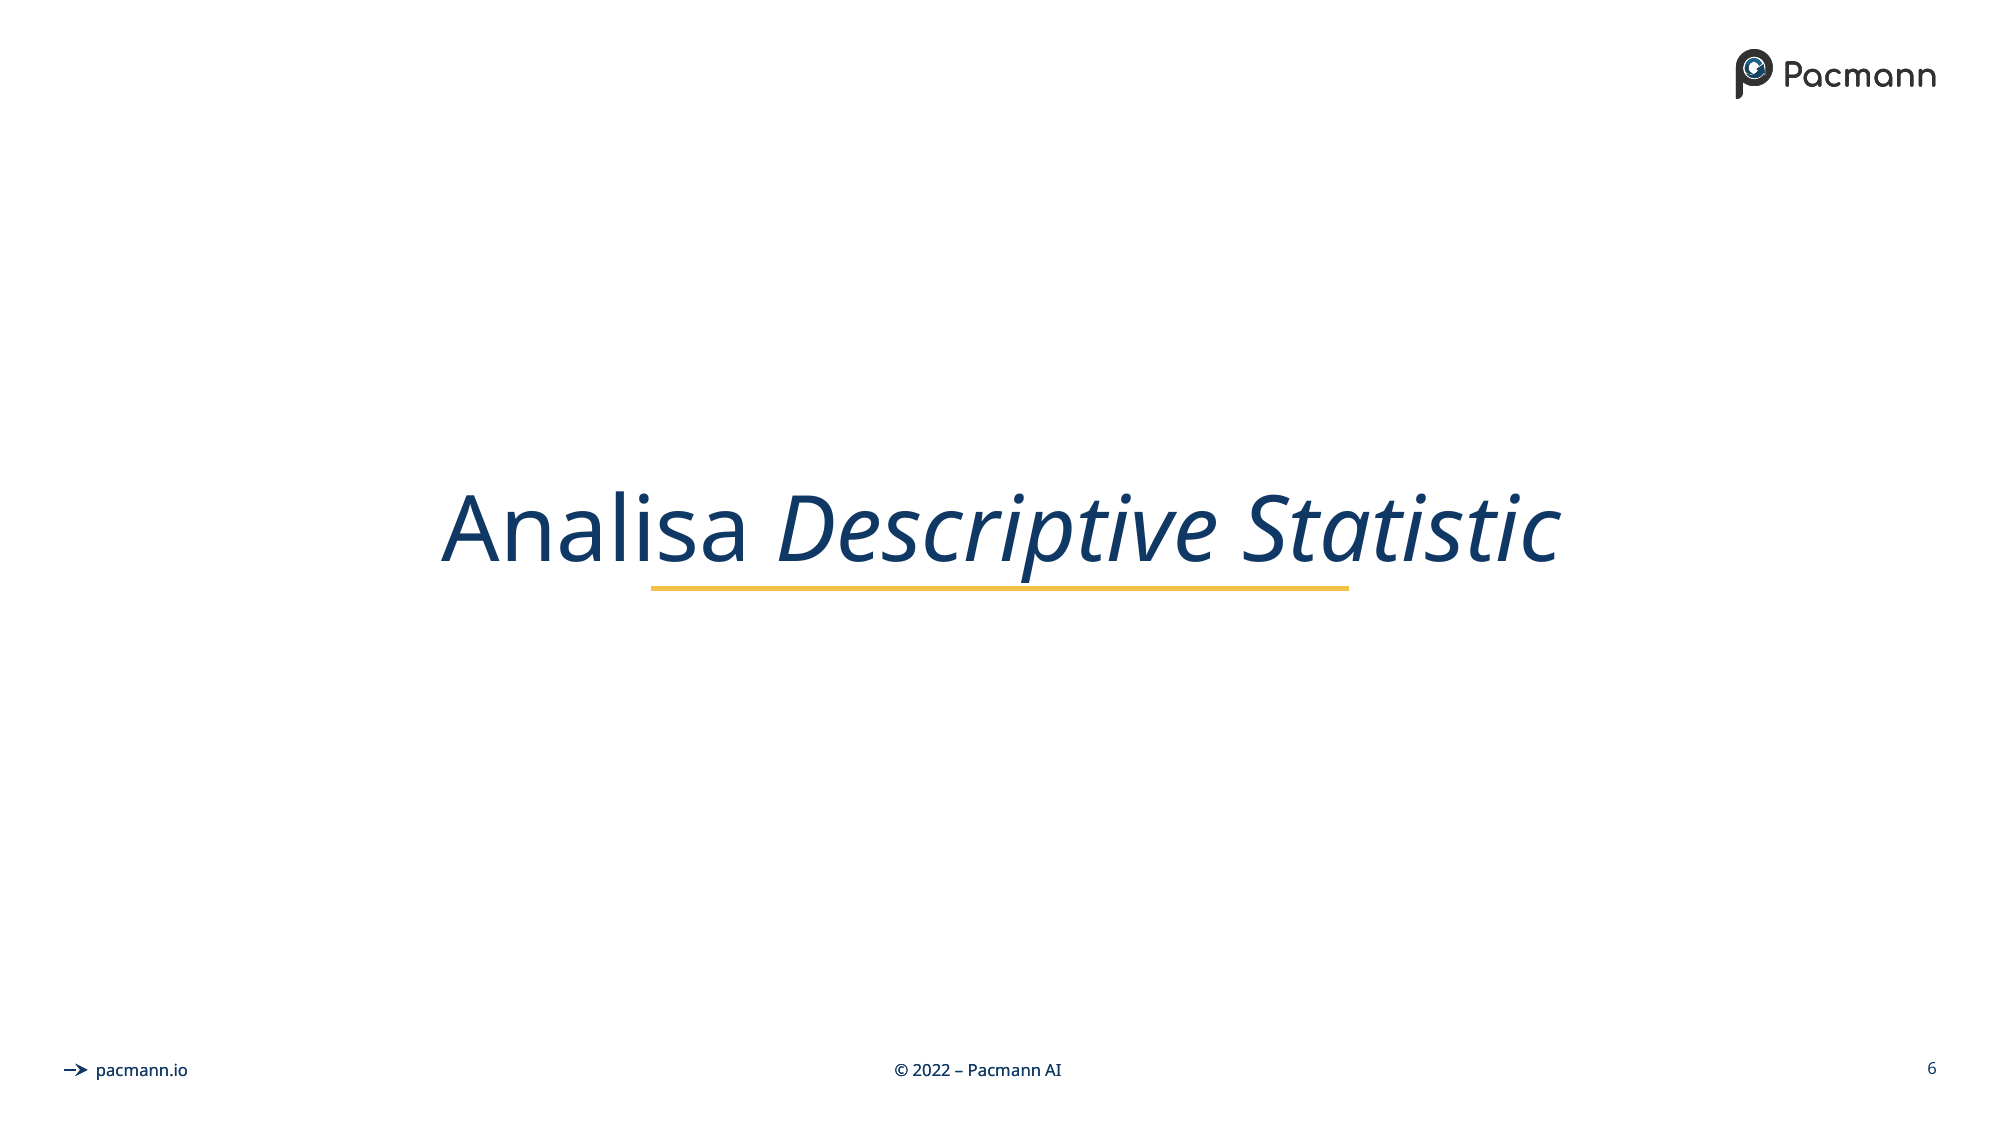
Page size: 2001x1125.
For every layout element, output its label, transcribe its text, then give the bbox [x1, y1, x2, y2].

picture [1707, 36, 1966, 112]
title Analisa Descriptive Statistic [51, 441, 1952, 589]
